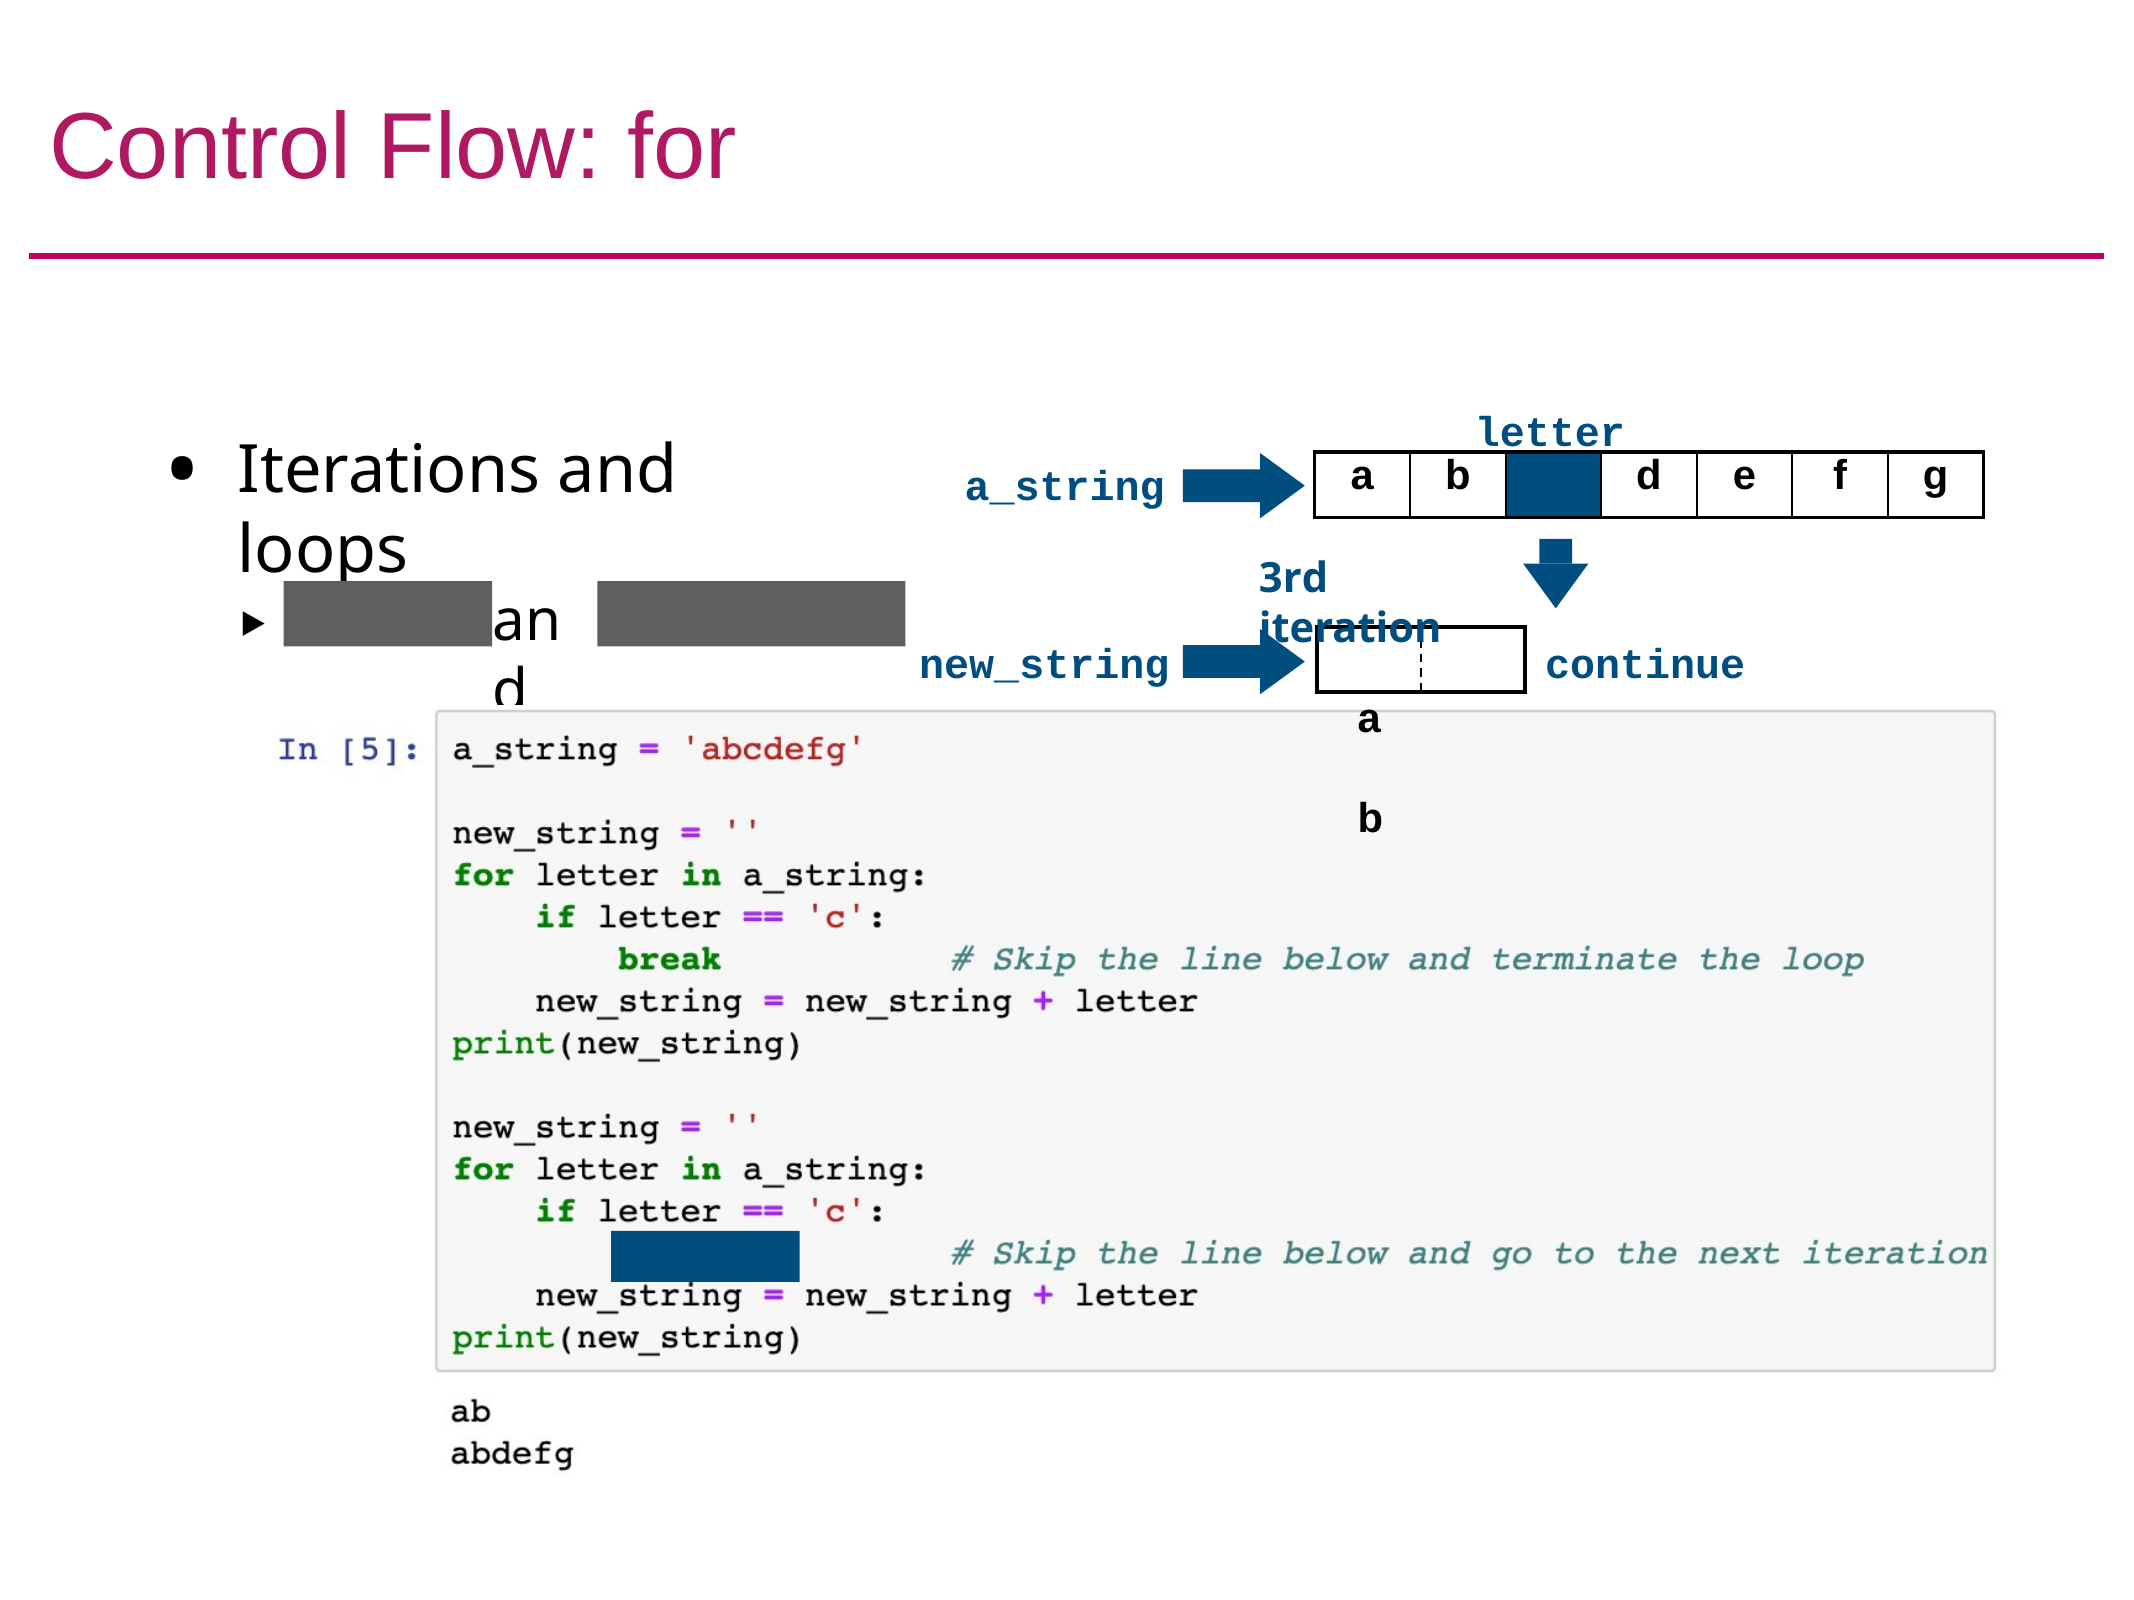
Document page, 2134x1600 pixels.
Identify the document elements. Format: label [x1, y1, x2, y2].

table_header [1602, 454, 1696, 516]
table_header [1698, 454, 1791, 516]
text_box [162, 426, 2011, 1486]
text_box [1542, 636, 1748, 687]
text_box [962, 458, 1167, 509]
text_box [917, 636, 1172, 687]
table_header [1316, 454, 1409, 516]
table_header [1507, 454, 1600, 516]
title [49, 85, 2084, 353]
table_header [1793, 454, 1887, 516]
text_box [1472, 404, 1627, 450]
text_box [1182, 453, 1305, 519]
text_box [1523, 538, 1589, 609]
table_header [1411, 454, 1505, 516]
table_header [1889, 454, 1982, 516]
